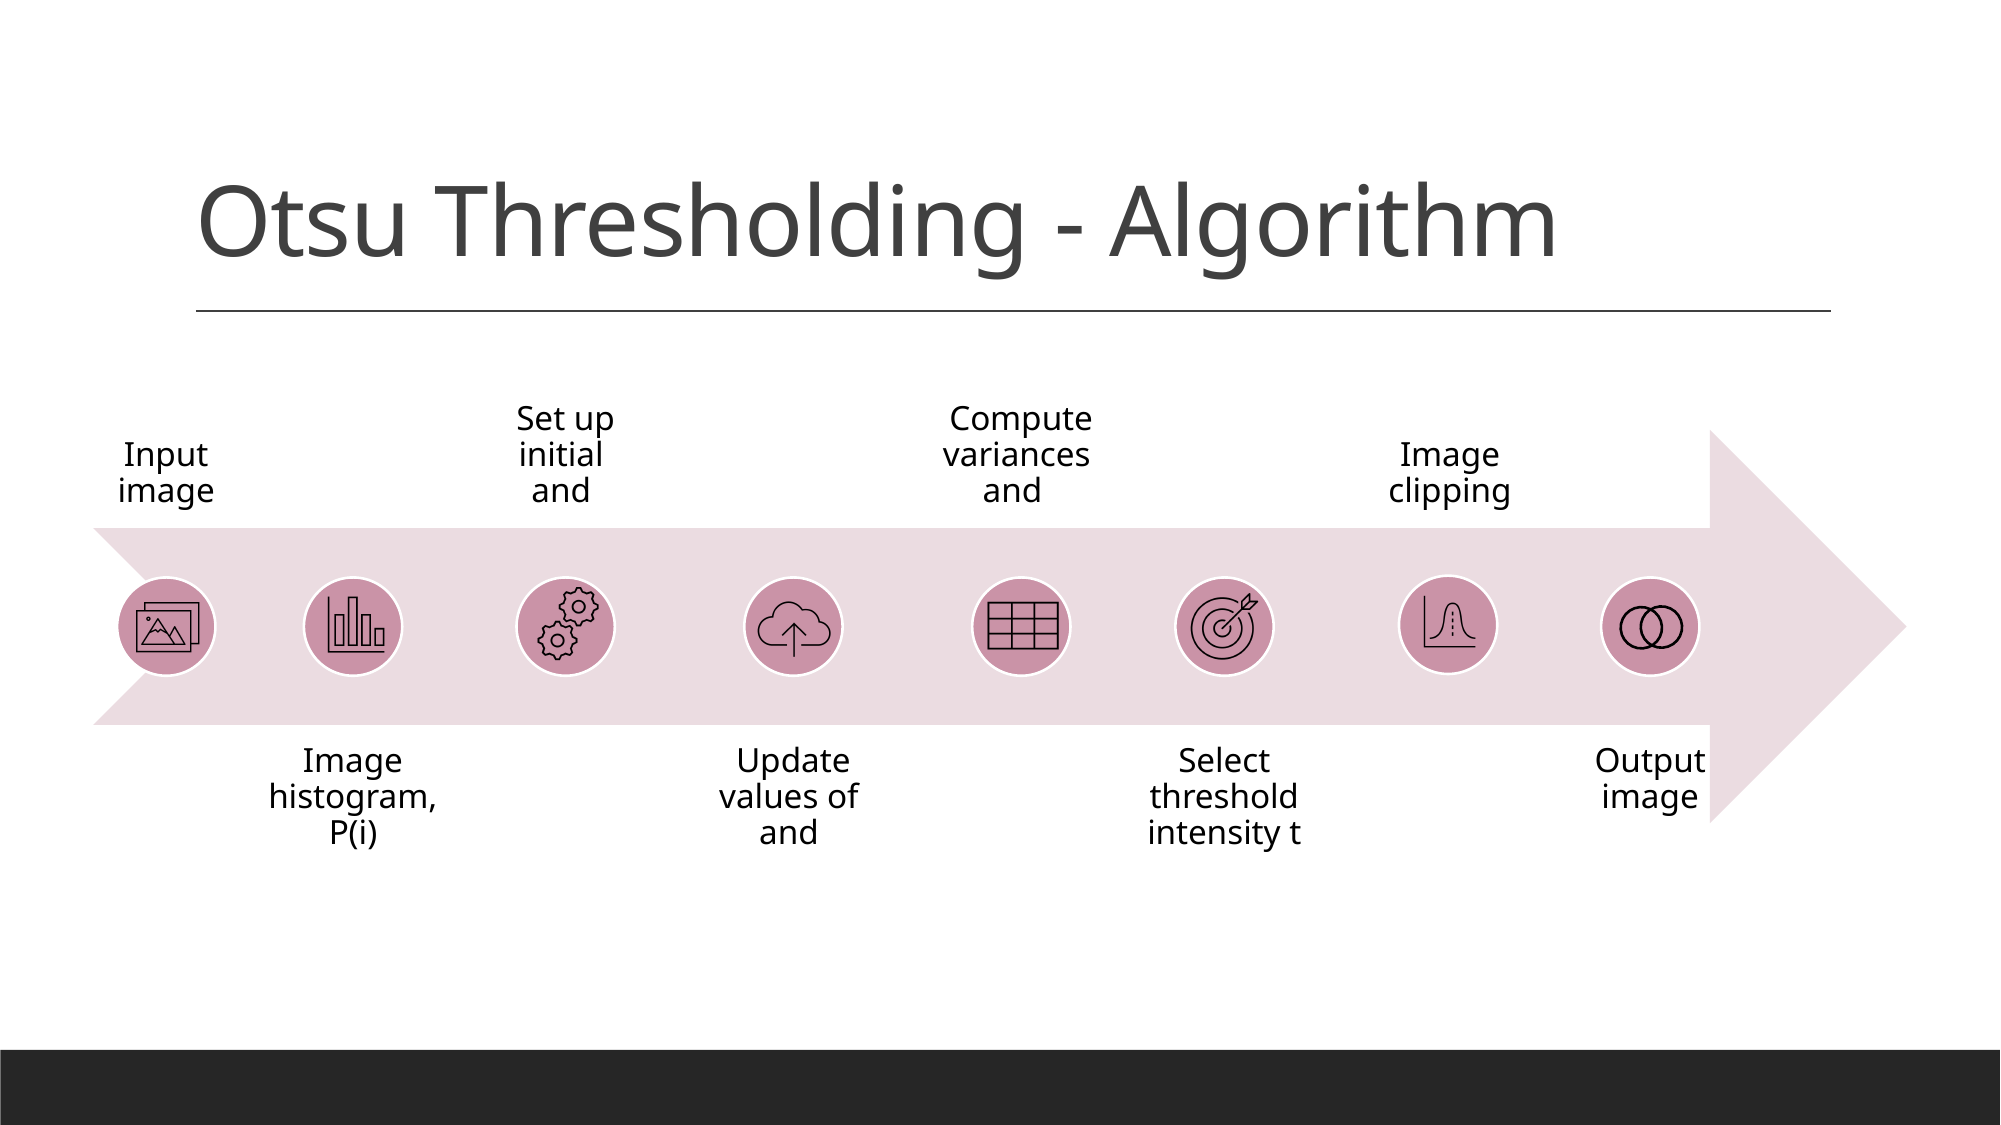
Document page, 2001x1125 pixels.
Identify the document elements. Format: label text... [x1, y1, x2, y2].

picture [977, 581, 1068, 671]
picture [315, 584, 396, 665]
picture [1182, 585, 1265, 669]
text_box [1620, 605, 1683, 650]
picture [1412, 584, 1487, 659]
title Otsu Thresholding - Algorithm [180, 47, 1830, 285]
picture [523, 578, 613, 669]
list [133, 591, 203, 661]
picture [755, 590, 832, 667]
